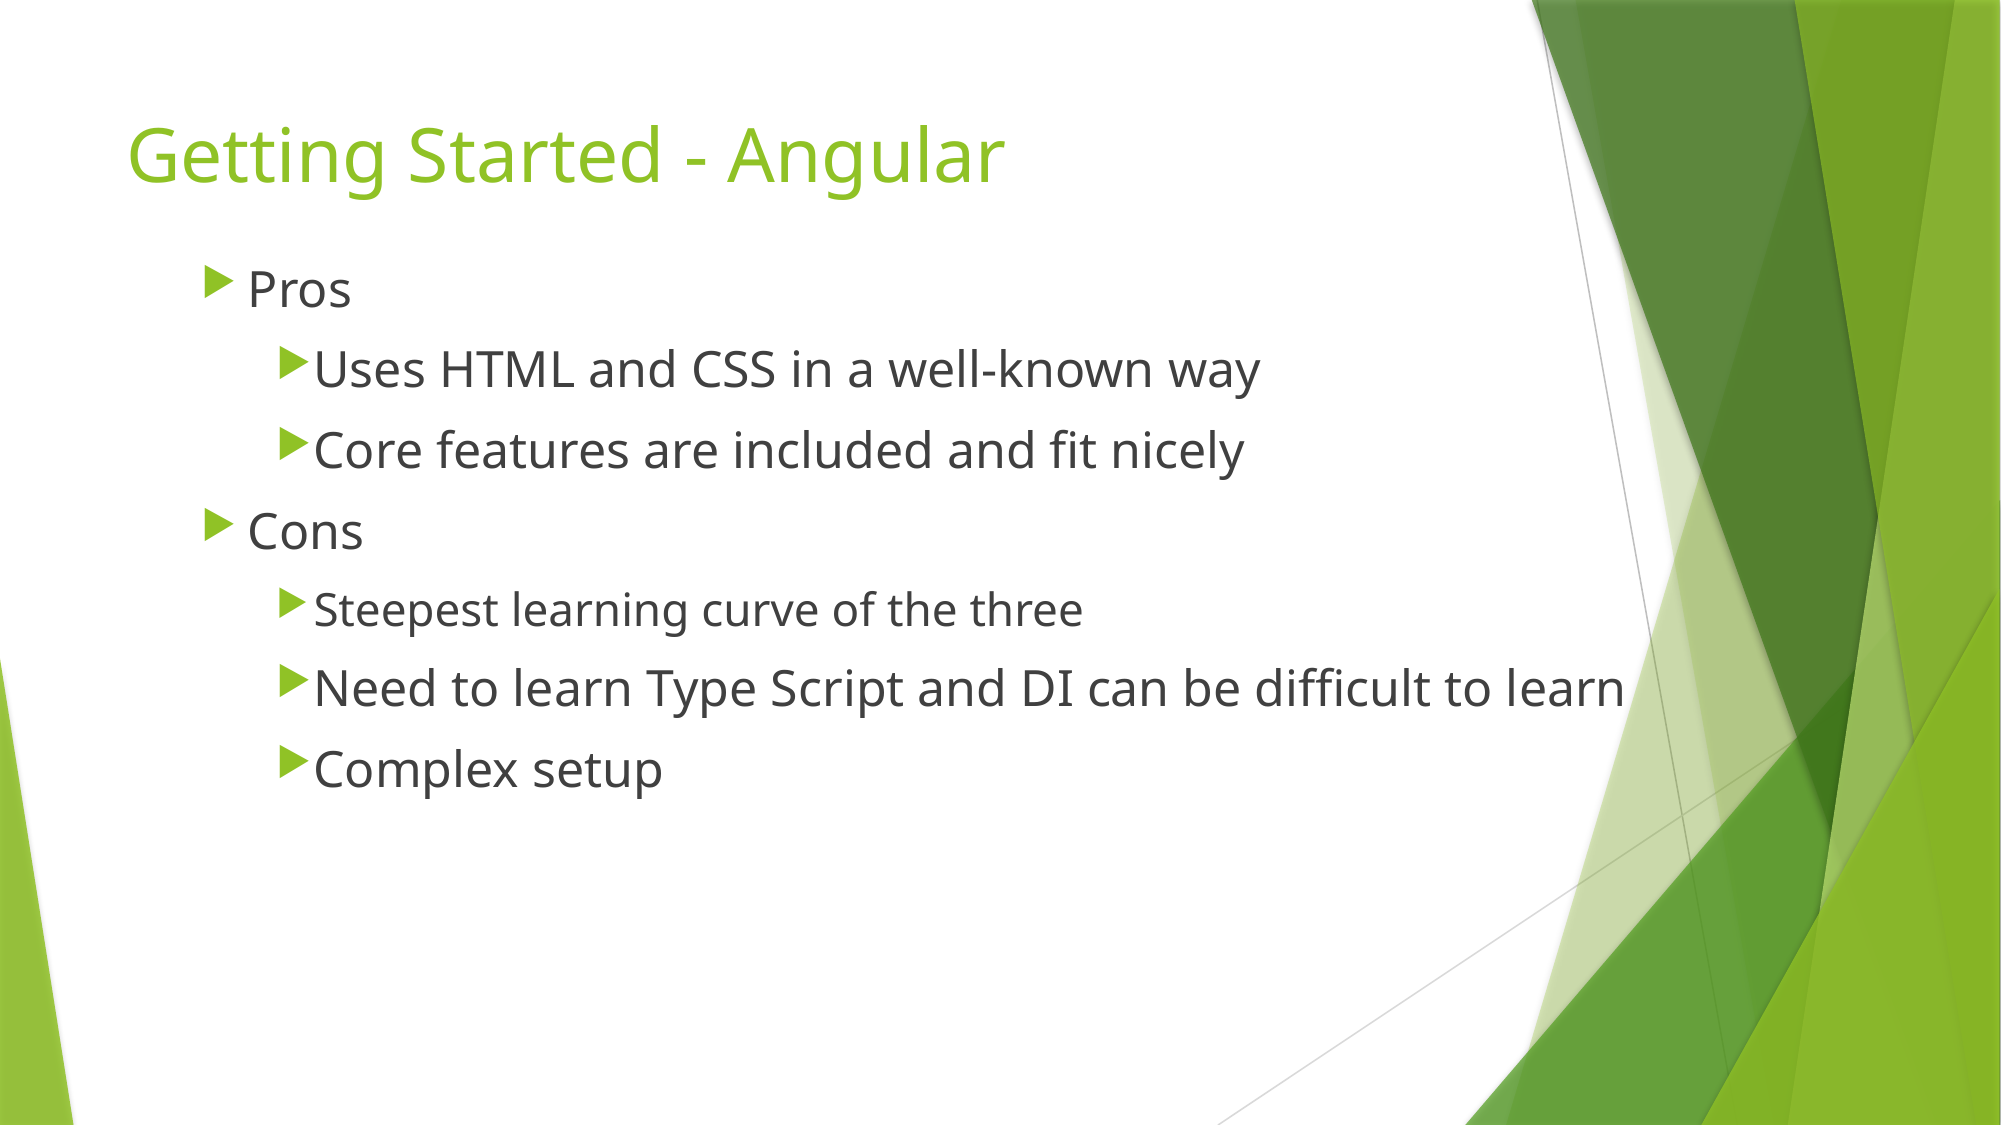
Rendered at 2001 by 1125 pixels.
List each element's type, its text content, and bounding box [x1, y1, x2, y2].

text_box Pros Uses HTML and CSS in a well-known way Core features are included and fit nicely Cons Steepest learning curve of the three Need to learn Type Script and DI can be difficult to learn Complex setup [111, 249, 1716, 827]
title Getting Started - Angular [111, 99, 1522, 249]
